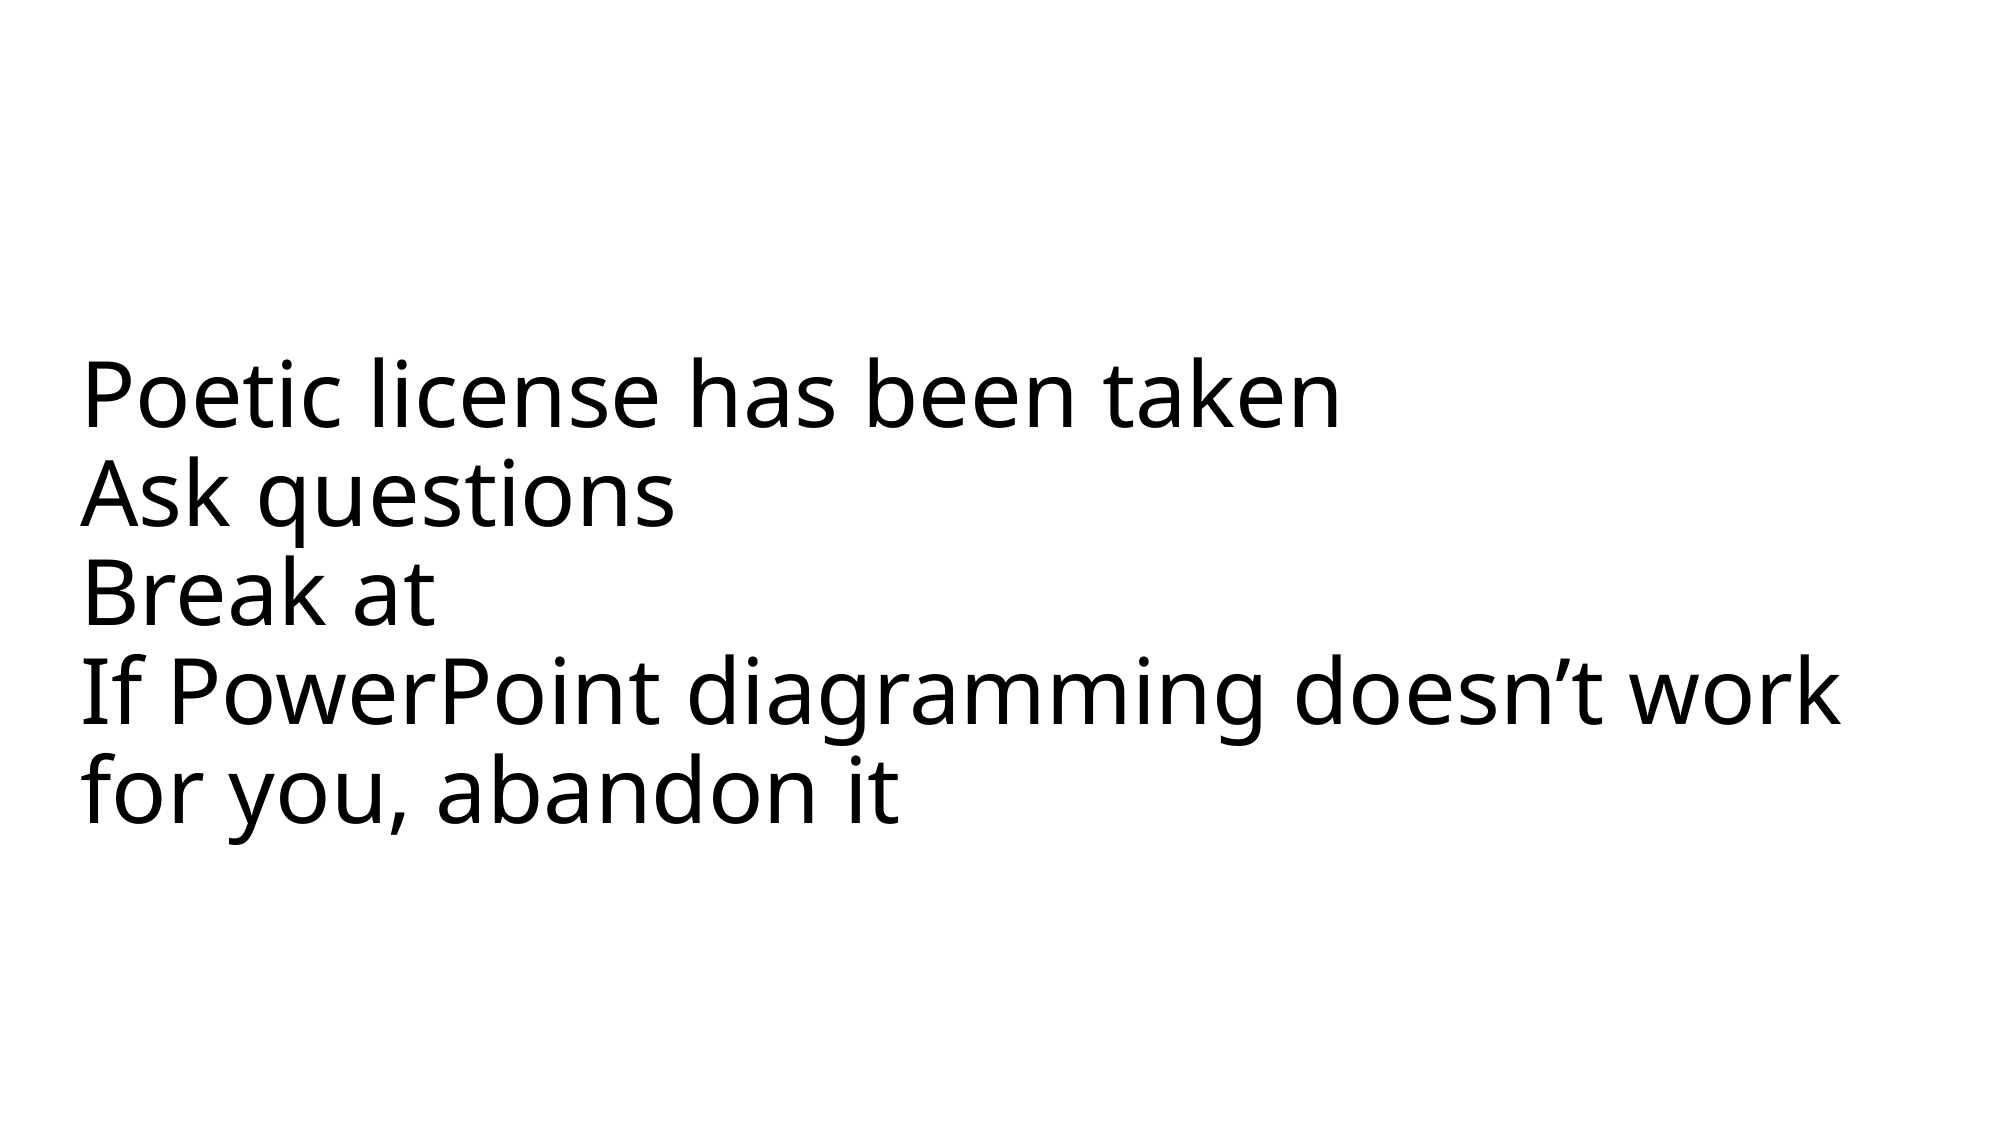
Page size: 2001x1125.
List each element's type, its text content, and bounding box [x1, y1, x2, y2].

title Poetic license has been taken Ask questions Break at If PowerPoint diagramming doesn’t work for you, abandon it [65, 132, 1965, 1059]
